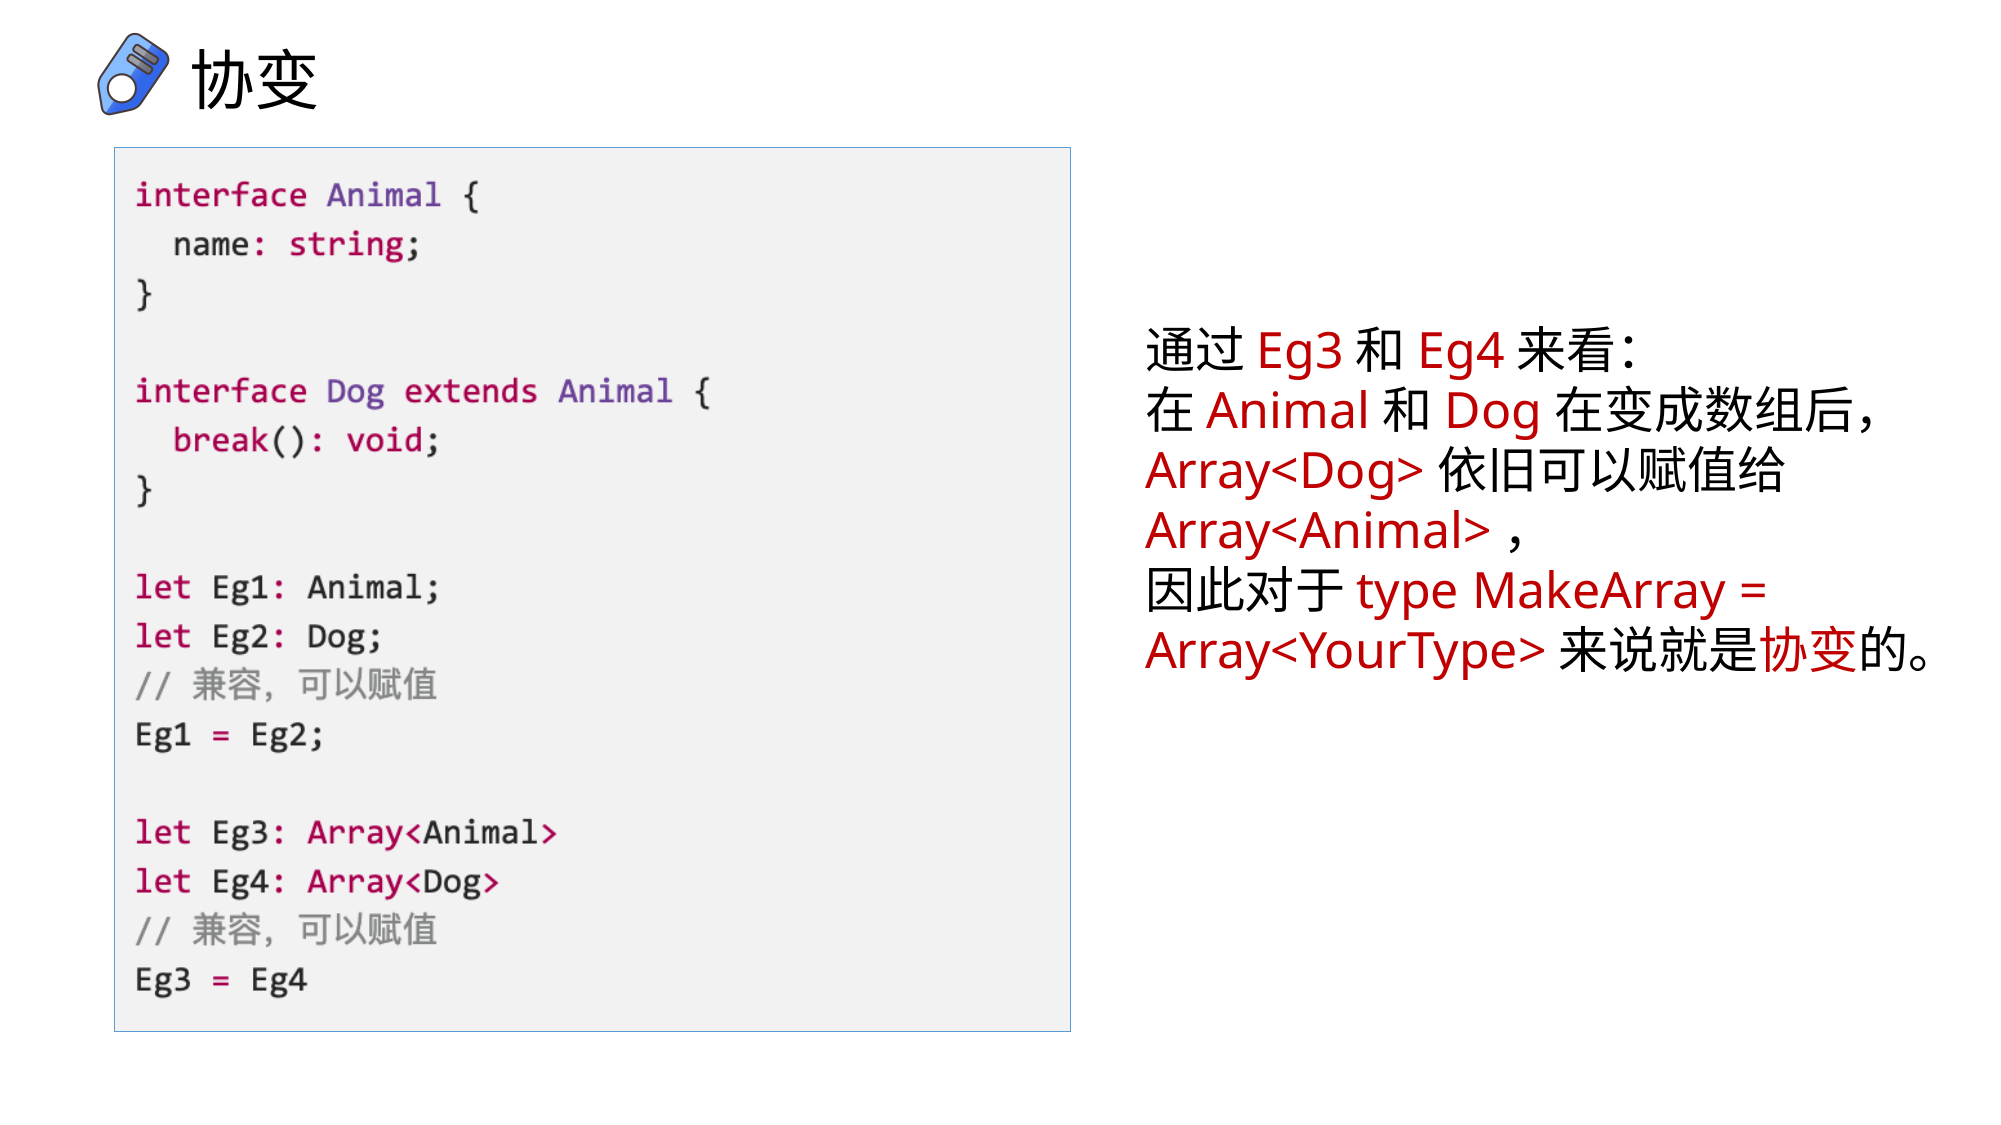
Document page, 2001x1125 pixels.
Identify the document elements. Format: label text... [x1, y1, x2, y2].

text_box 通过Eg3和Eg4来看： 在Animal和Dog在变成数组后， Array<Dog>依旧可以赋值给Array<Animal>， 因此对于type MakeArray = Array<YourType>来说就是协变的。 [1130, 311, 1969, 687]
picture [91, 32, 175, 116]
picture [114, 147, 1071, 1032]
title 协变 [174, 40, 378, 126]
